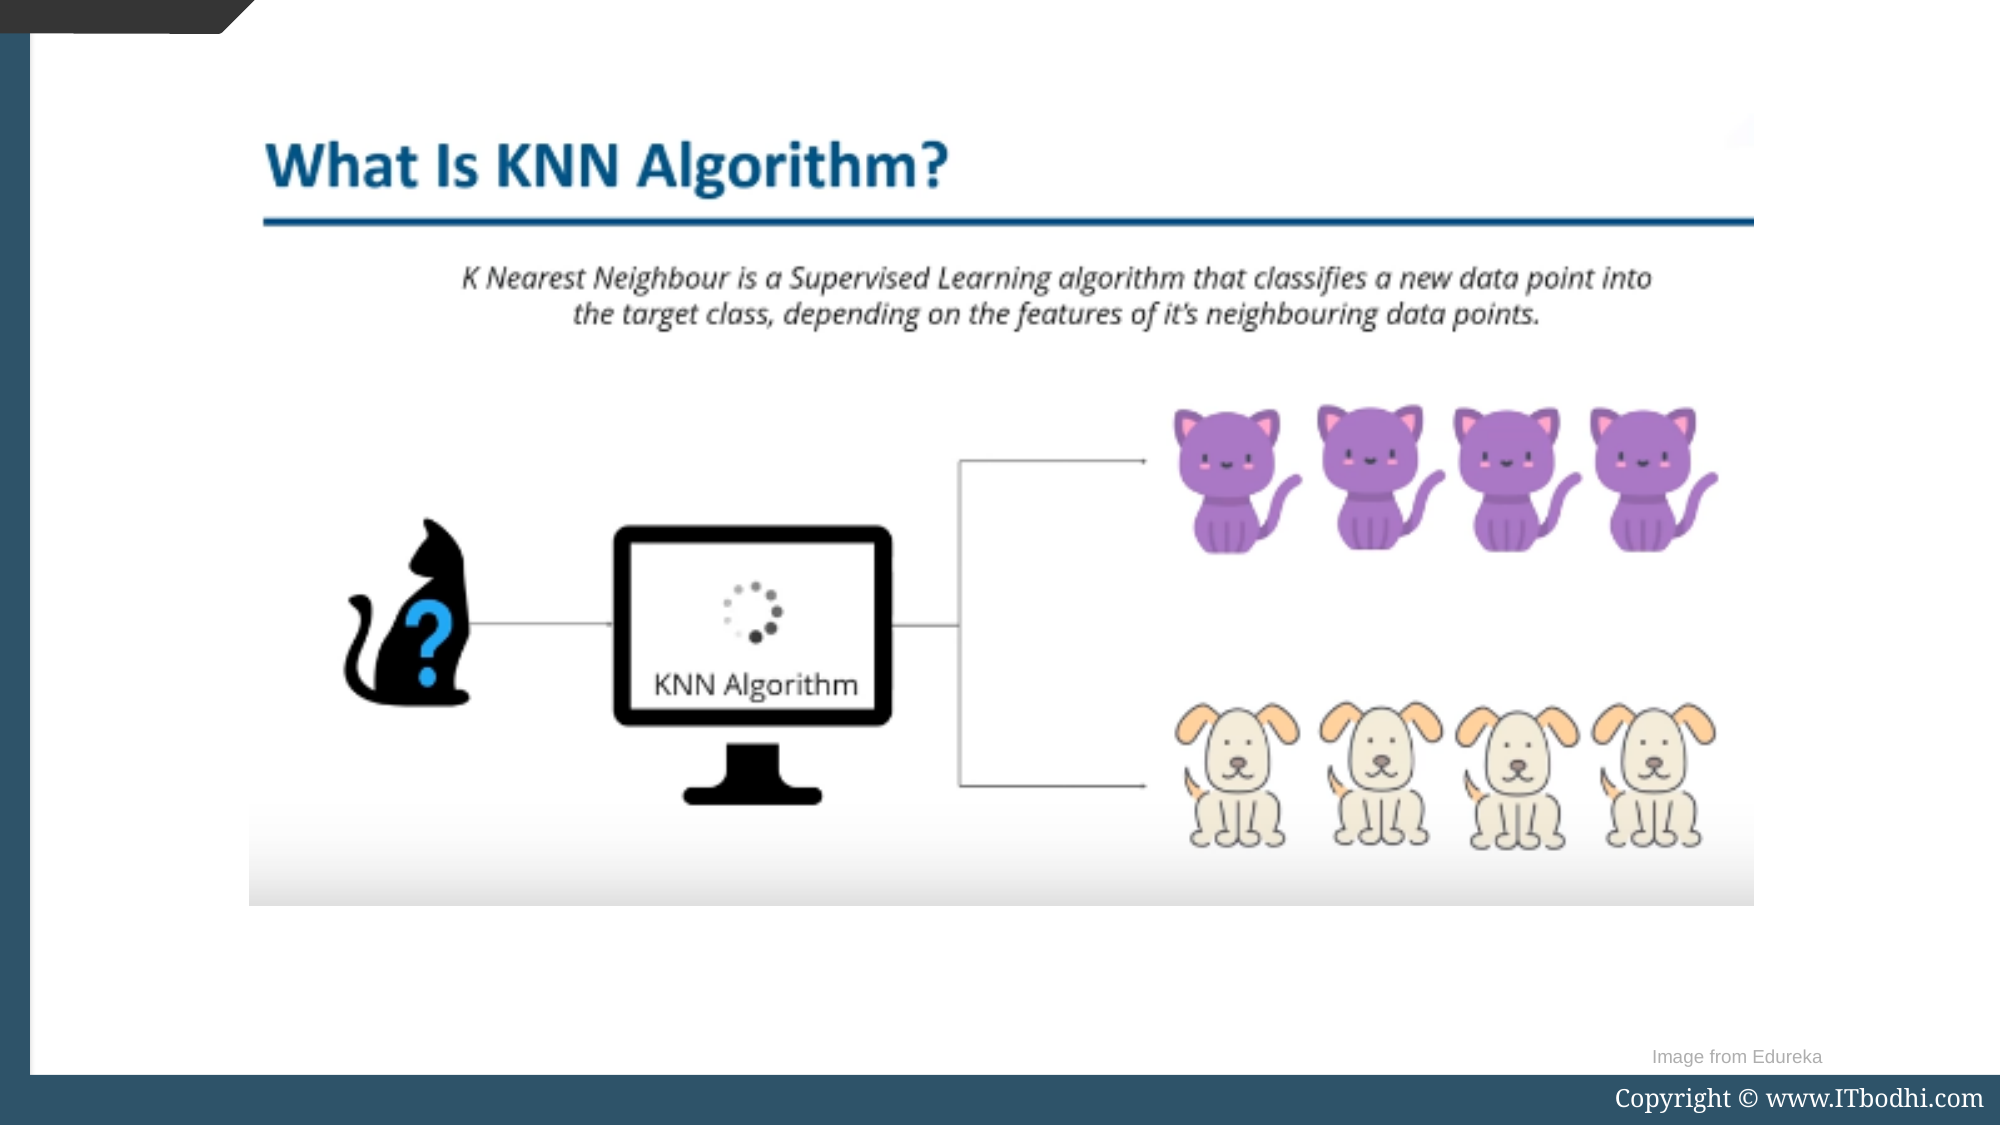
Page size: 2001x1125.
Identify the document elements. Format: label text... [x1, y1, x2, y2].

picture [249, 112, 1754, 906]
text_box Copyright © www.ITbodhi.com [24, 1074, 2000, 1125]
text_box Image from Edureka [1637, 1037, 2000, 1075]
